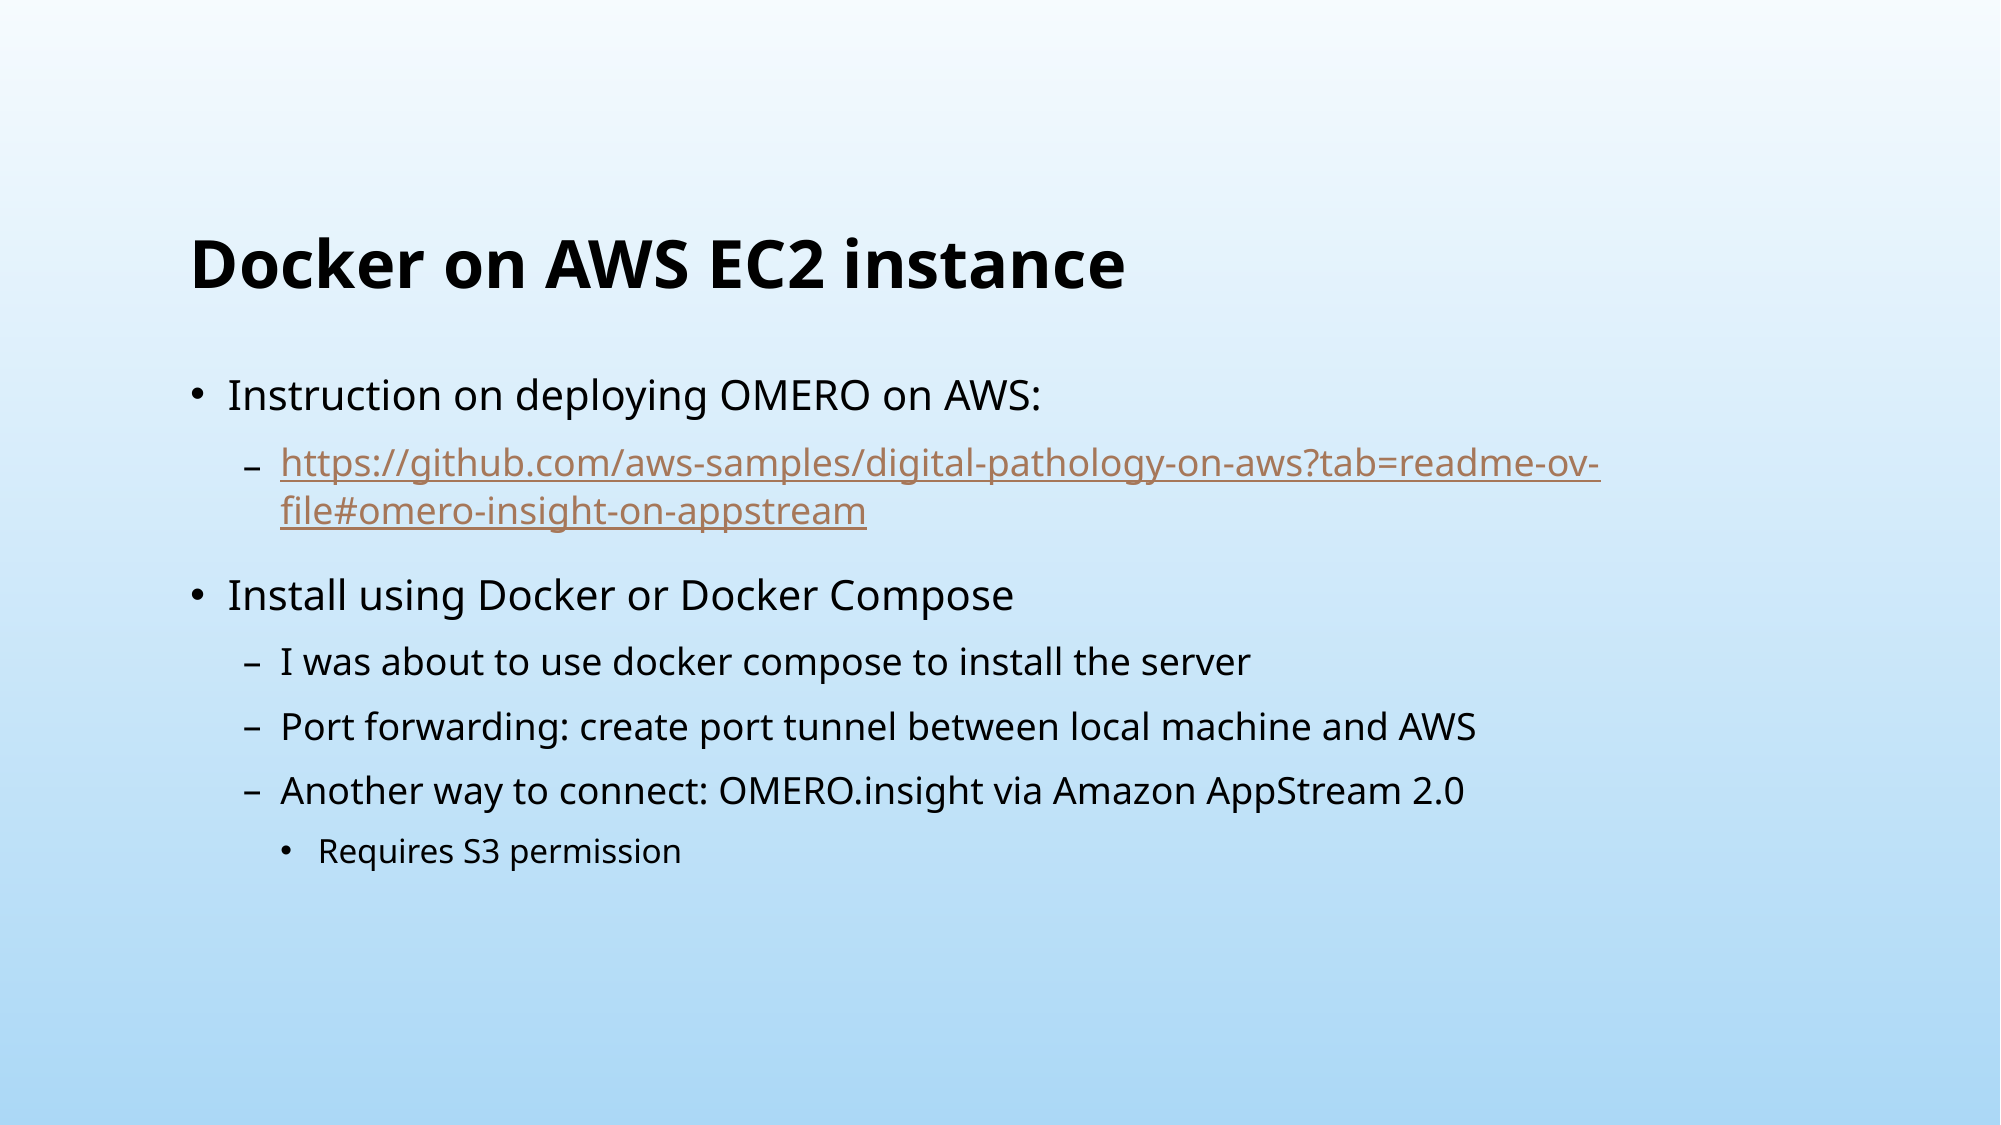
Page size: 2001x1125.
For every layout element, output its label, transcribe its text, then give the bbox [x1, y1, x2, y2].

title Docker on AWS EC2 instance [174, 153, 1633, 311]
list Instruction on deploying OMERO on AWS: https://github.com/aws-samples/digital-pathology-on-aws?tab=readme-ov-file#omero-insight-on-appstream Install using Docker or Docker Compose I was about to use docker compose to install the server Port forwarding: create port tunnel between local machine and AWS Another way to connect: OMERO.insight via Amazon AppStream 2.0 Requires S3 permission [175, 351, 1633, 955]
